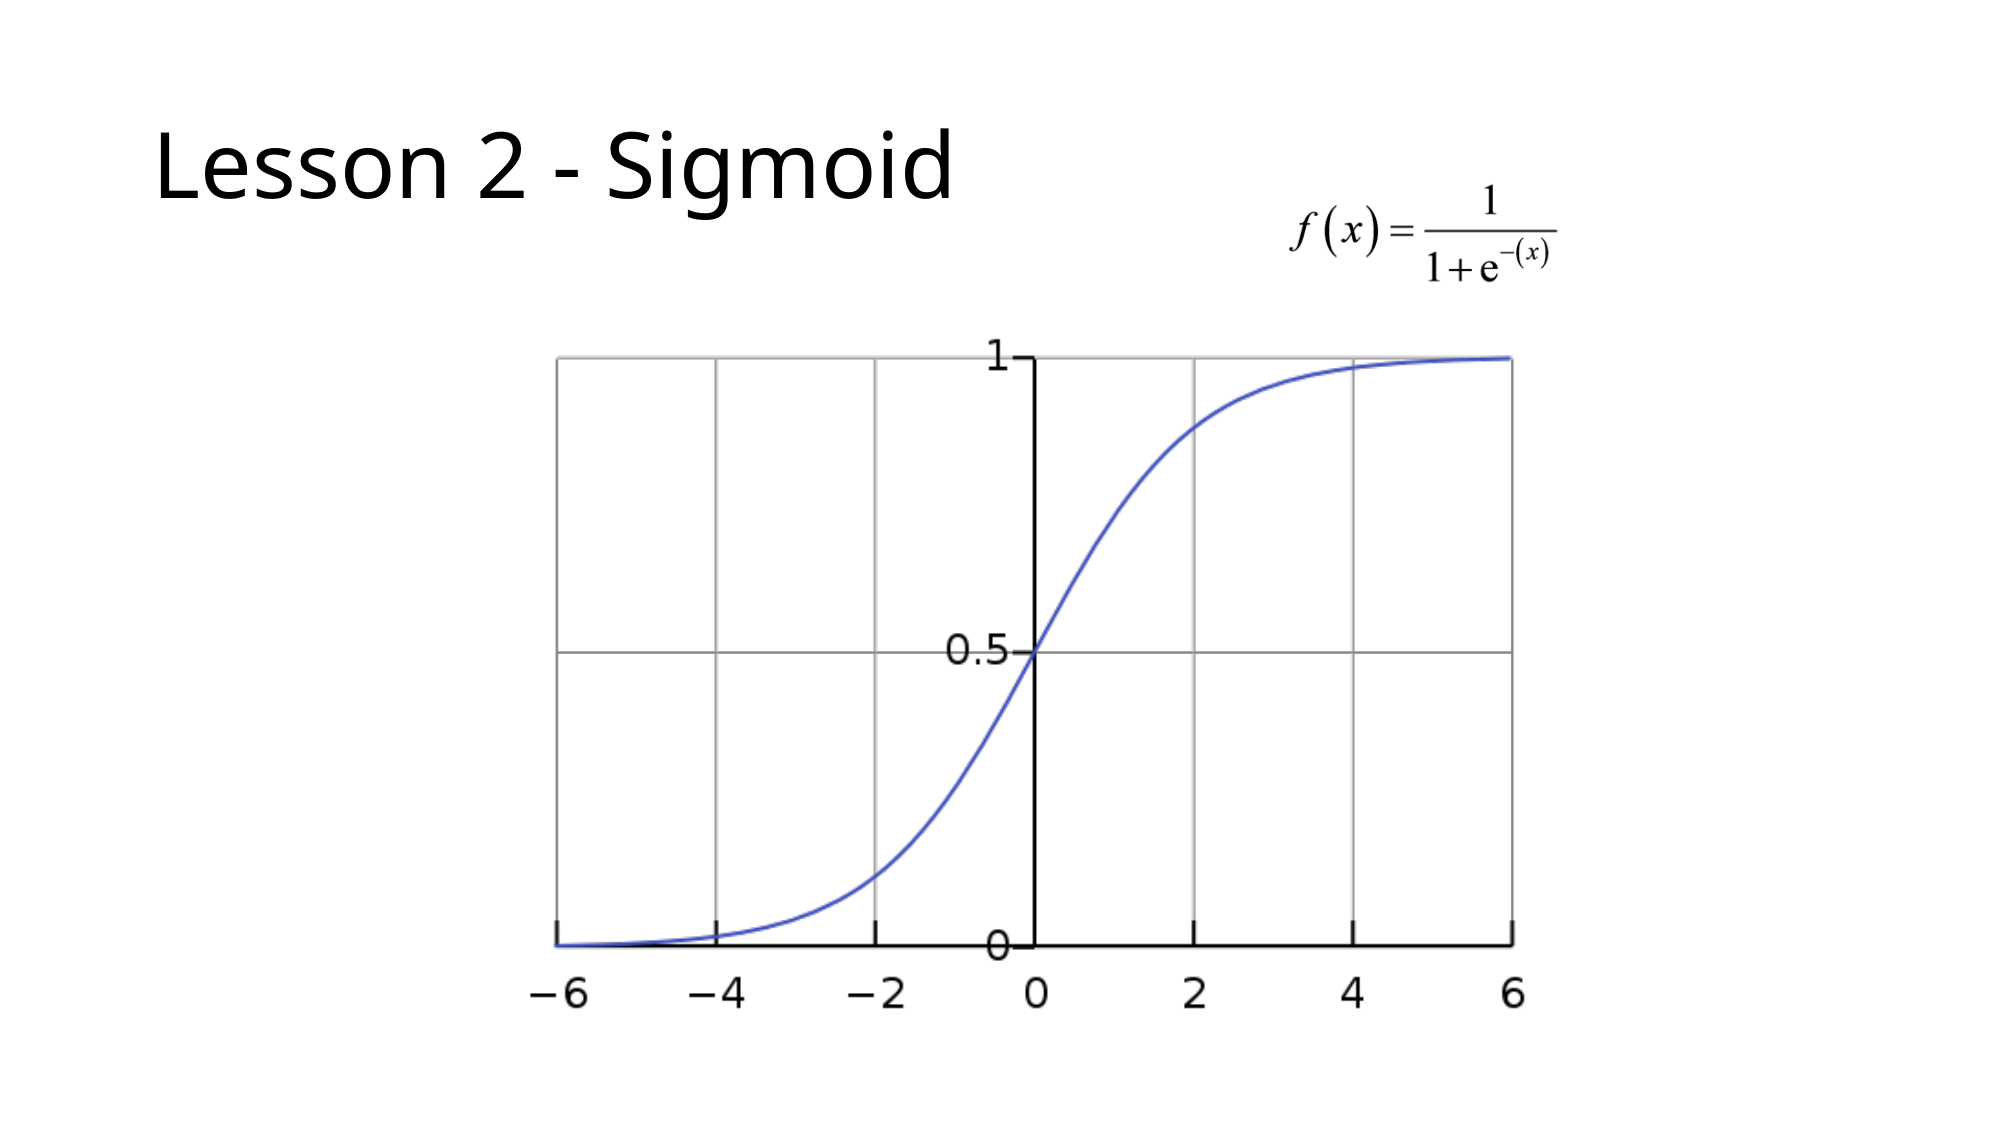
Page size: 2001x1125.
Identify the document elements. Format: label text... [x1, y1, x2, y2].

title Lesson 2 - Sigmoid [137, 59, 1863, 278]
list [487, 314, 1583, 1045]
picture [1281, 168, 1564, 294]
